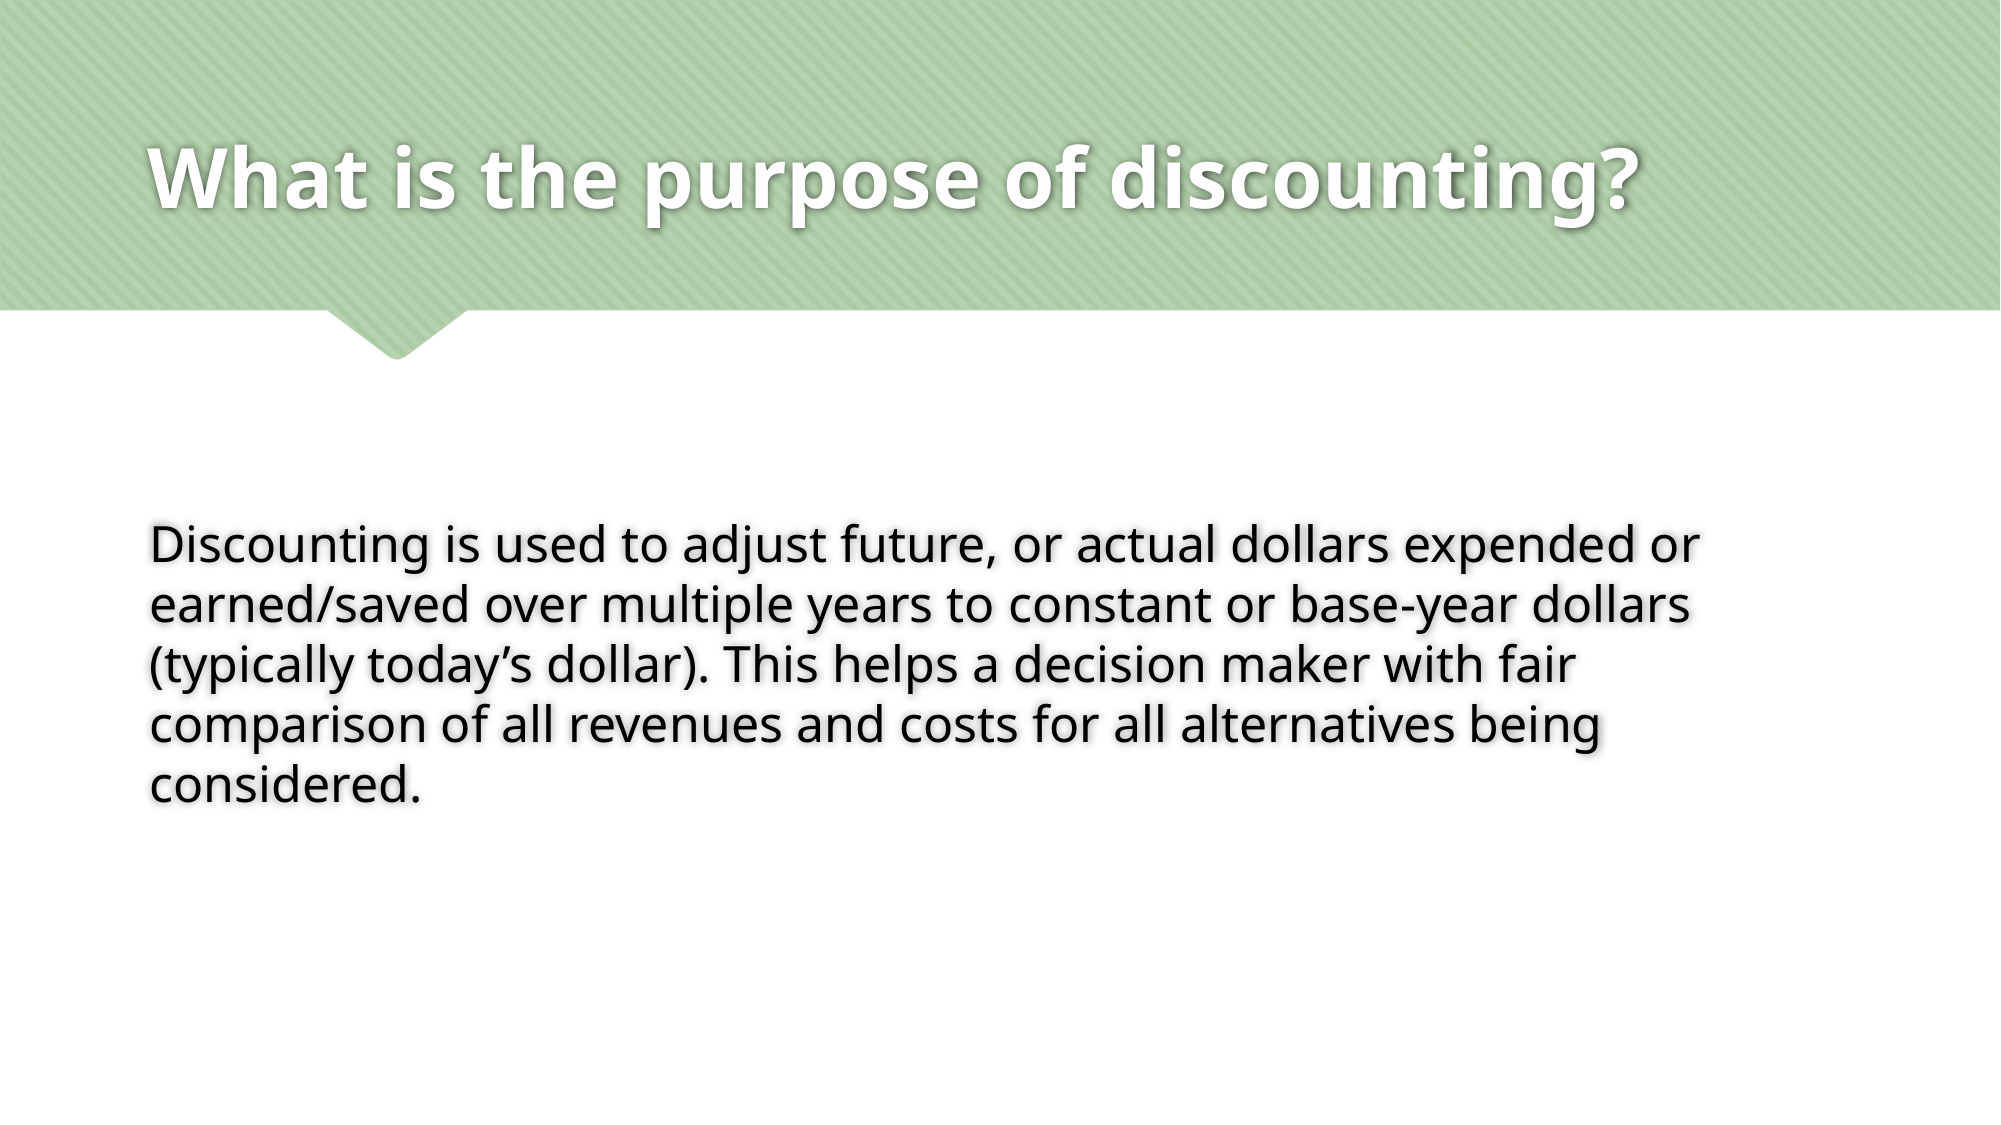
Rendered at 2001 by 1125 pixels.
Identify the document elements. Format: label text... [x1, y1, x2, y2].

list Discounting is used to adjust future, or actual dollars expended or earned/saved over multiple years to constant or base-year dollars (typically today’s dollar). This helps a decision maker with fair comparison of all revenues and costs for all alternatives being considered. [134, 364, 1866, 962]
title What is the purpose of discounting? [132, 73, 1868, 233]
